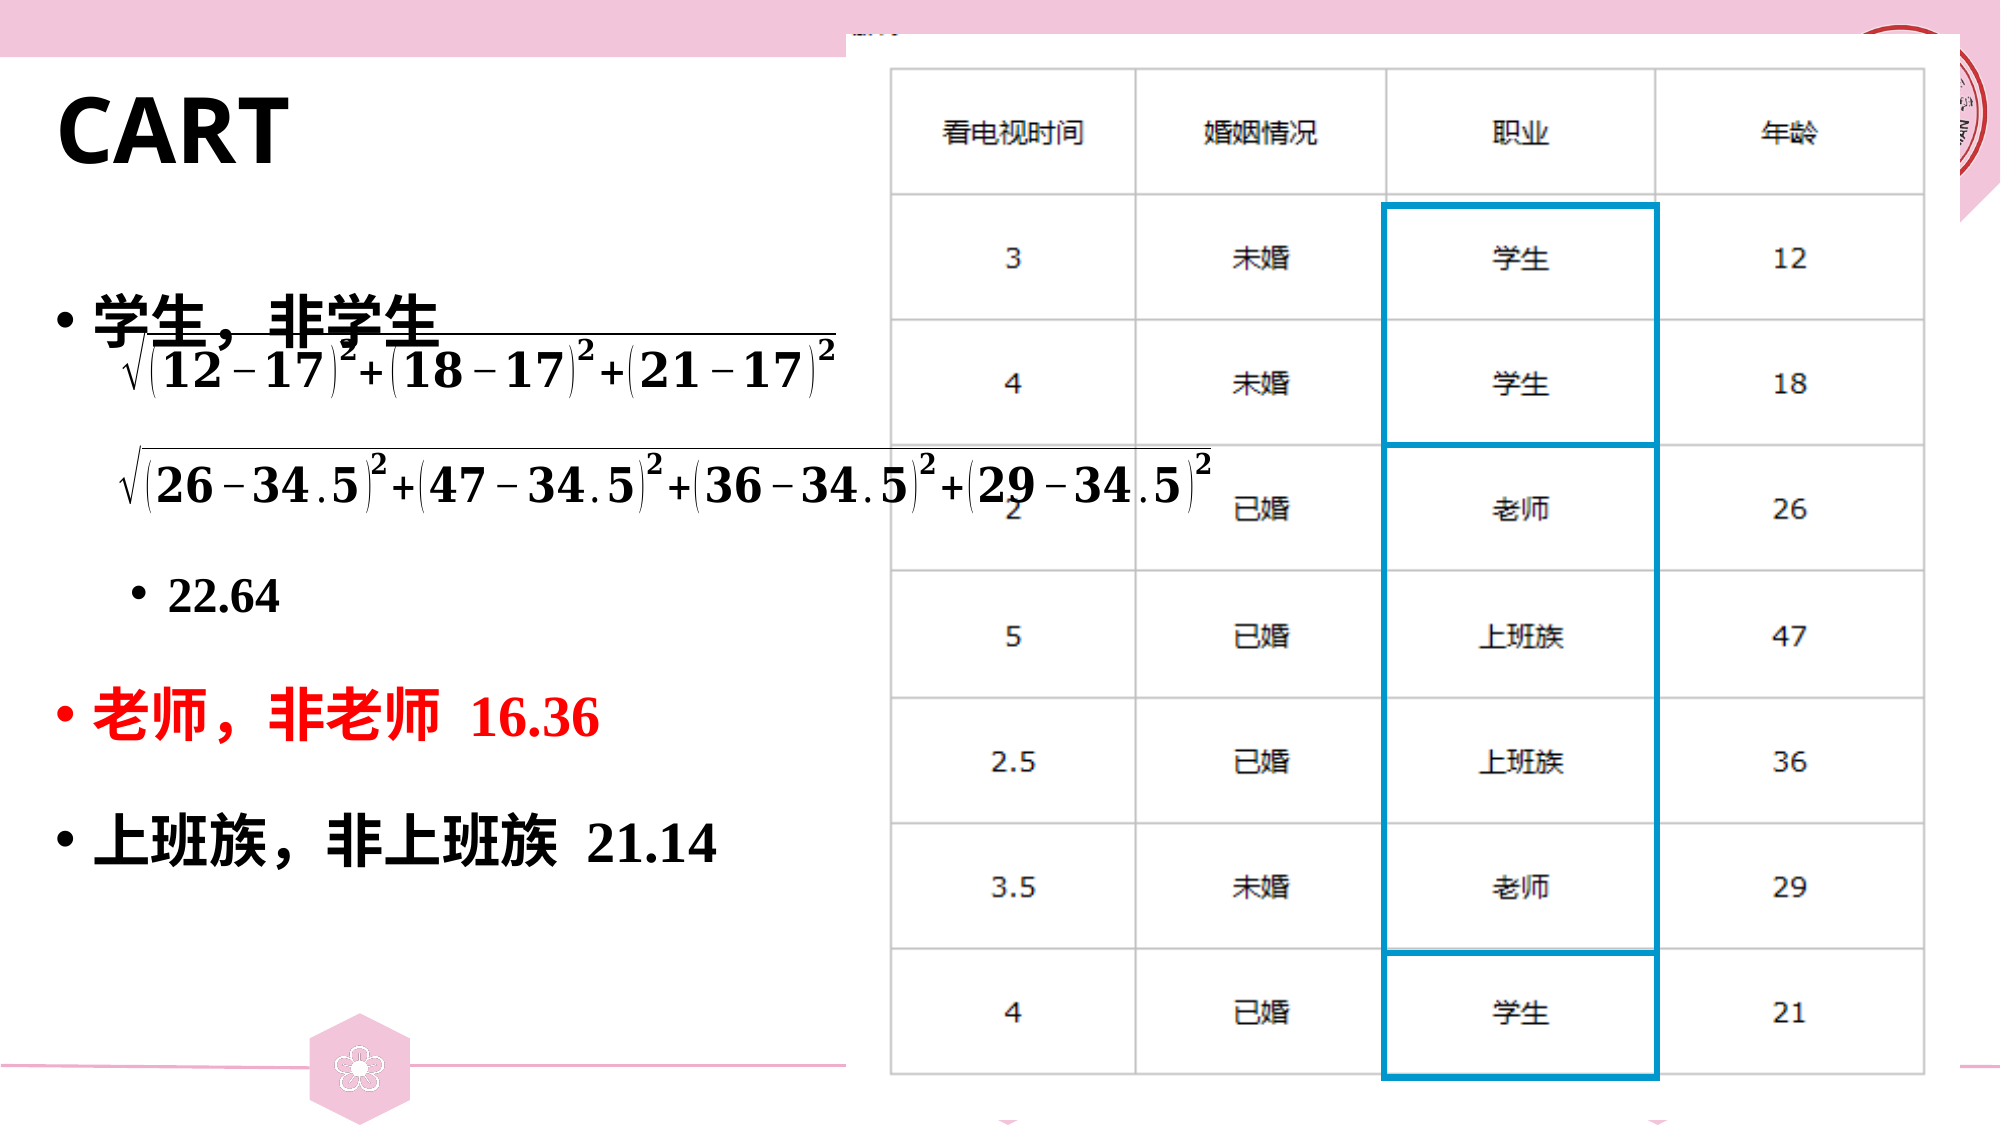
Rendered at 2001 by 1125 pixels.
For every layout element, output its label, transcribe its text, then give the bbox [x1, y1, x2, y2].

list 学生，非学生 22.64 老师，非老师 16.36 上班族，非上班族 21.14 [40, 242, 846, 1028]
picture [846, 23, 1989, 1121]
title CART [40, 25, 1766, 242]
picture [331, 1043, 387, 1093]
